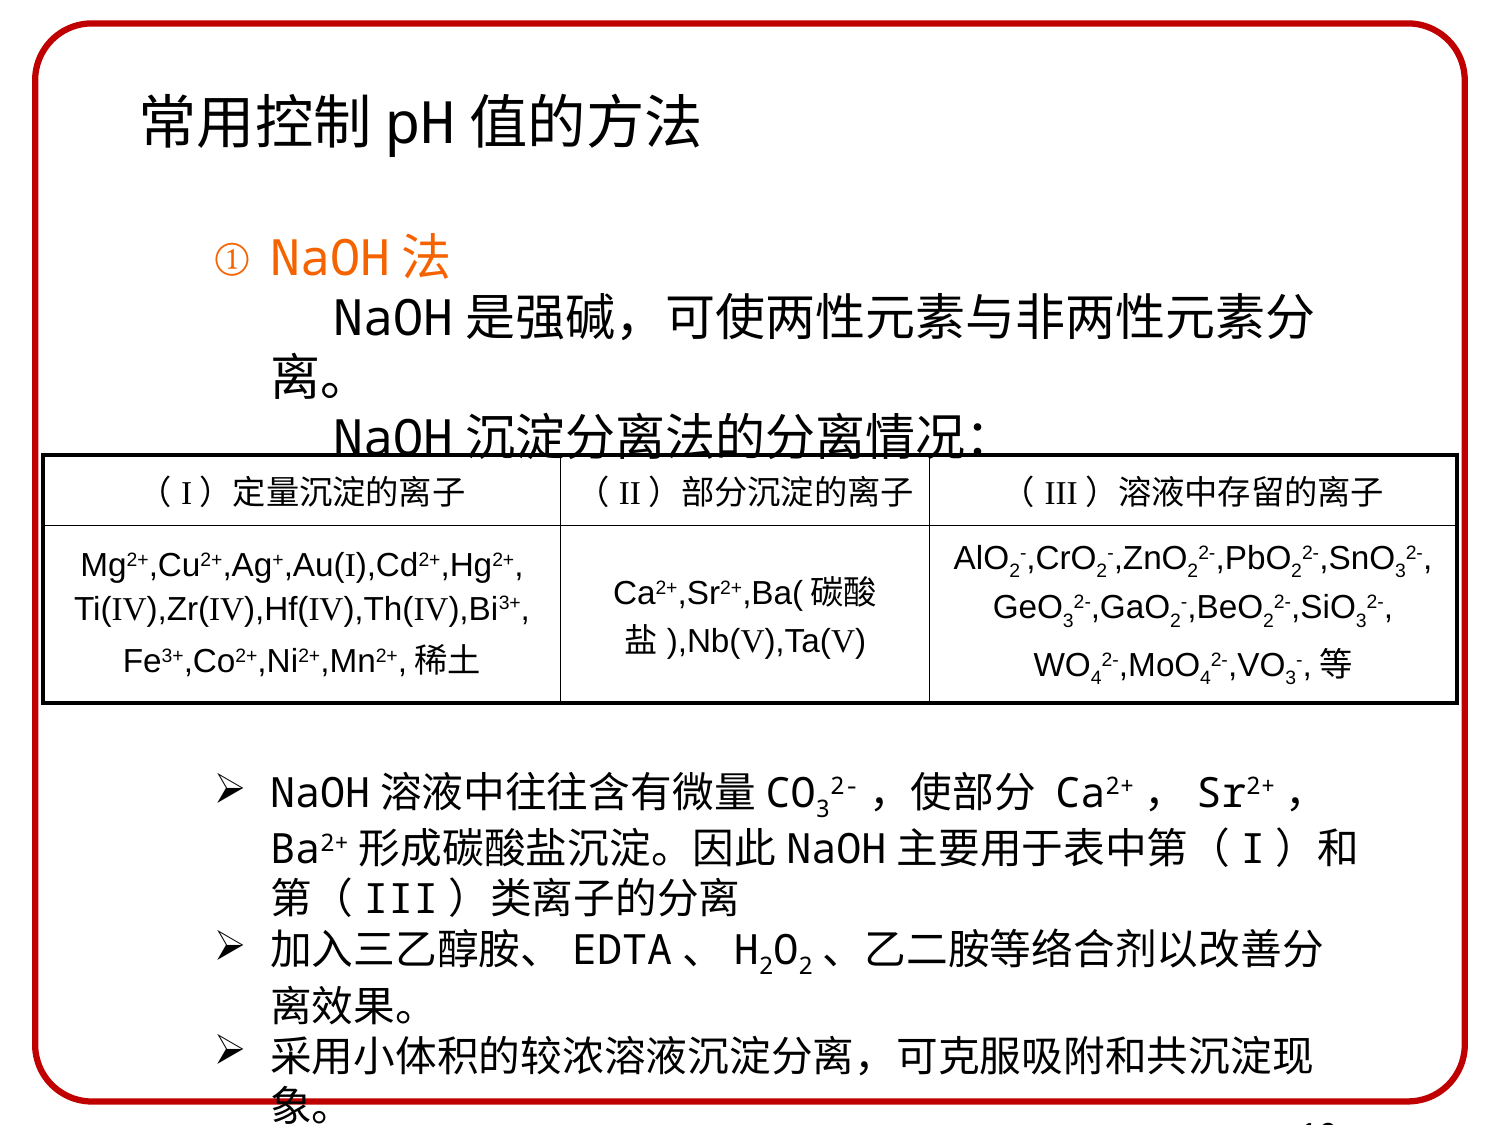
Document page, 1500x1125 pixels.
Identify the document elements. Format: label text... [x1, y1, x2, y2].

table_header （I）定量沉淀的离子 [45, 457, 560, 525]
table_cell AlO2-,CrO2-,ZnO22-,PbO22-,SnO32-, GeO32-,GaO2-,BeO22-,SiO32-, WO42-,MoO42-,VO3-,等 [930, 526, 1455, 701]
text_box 常用控制pH值的方法 NaOH法 NaOH是强碱，可使两性元素与非两性元素分离。 NaOH沉淀分离法的分离情况： NaOH溶液中往往含有微量CO32-，使部分 Ca2+，Sr2+，Ba2+形成碳酸盐沉淀。因此NaOH主要用于表中第（I）和第（III）类离子的分离 加入三乙醇胺、EDTA、H2O2、乙二胺等络合剂以改善分离效果。 采用小体积的较浓溶液沉淀分离，可克服吸附和共沉淀现象。 [123, 78, 1376, 453]
text_box 常用控制pH值的方法 NaOH法 NaOH是强碱，可使两性元素与非两性元素分离。 NaOH沉淀分离法的分离情况： NaOH溶液中往往含有微量CO32-，使部分 Ca2+，Sr2+，Ba2+形成碳酸盐沉淀。因此NaOH主要用于表中第（I）和第（III）类离子的分离 加入三乙醇胺、EDTA、H2O2、乙二胺等络合剂以改善分离效果。 采用小体积的较浓溶液沉淀分离，可克服吸附和共沉淀现象。 [123, 705, 1376, 1125]
table_cell Ca2+,Sr2+,Ba(碳酸盐),Nb(V),Ta(V) [561, 526, 929, 701]
slide_number 16 [1376, 1074, 1500, 1125]
table_header （II）部分沉淀的离子 [561, 457, 929, 525]
table_header （III）溶液中存留的离子 [930, 457, 1455, 525]
table_cell Mg2+,Cu2+,Ag+,Au(I),Cd2+,Hg2+, Ti(IV),Zr(IV),Hf(IV),Th(IV),Bi3+, Fe3+,Co2+,Ni2+,Mn2+,稀土 [45, 526, 560, 701]
